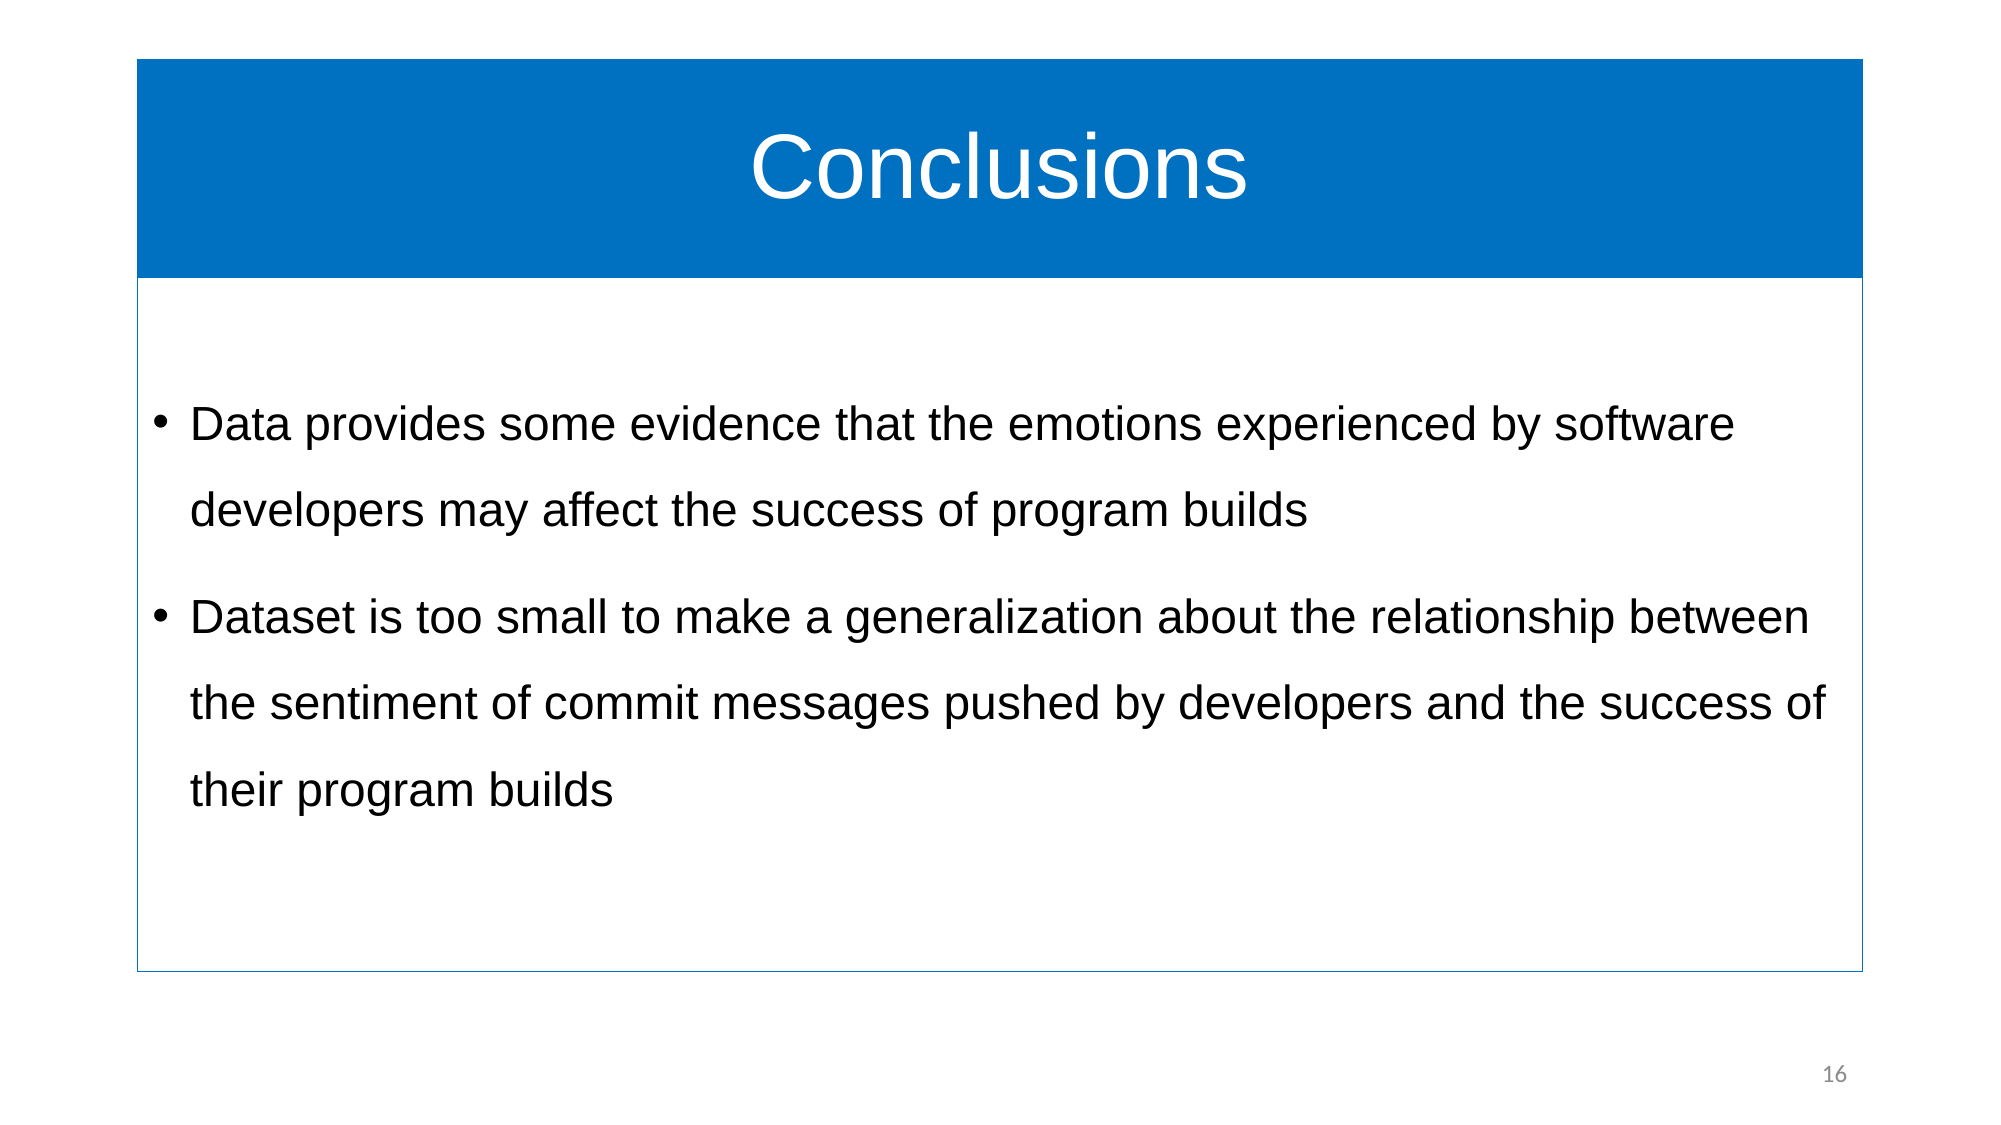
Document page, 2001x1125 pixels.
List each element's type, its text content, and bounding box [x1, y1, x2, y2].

title Conclusions [137, 59, 1863, 277]
list Data provides some evidence that the emotions experienced by software developers may affect the success of program builds Dataset is too small to make a generalization about the relationship between the sentiment of commit messages pushed by developers and the success of their program builds [137, 277, 1863, 972]
slide_number 16 [1412, 1042, 1863, 1103]
